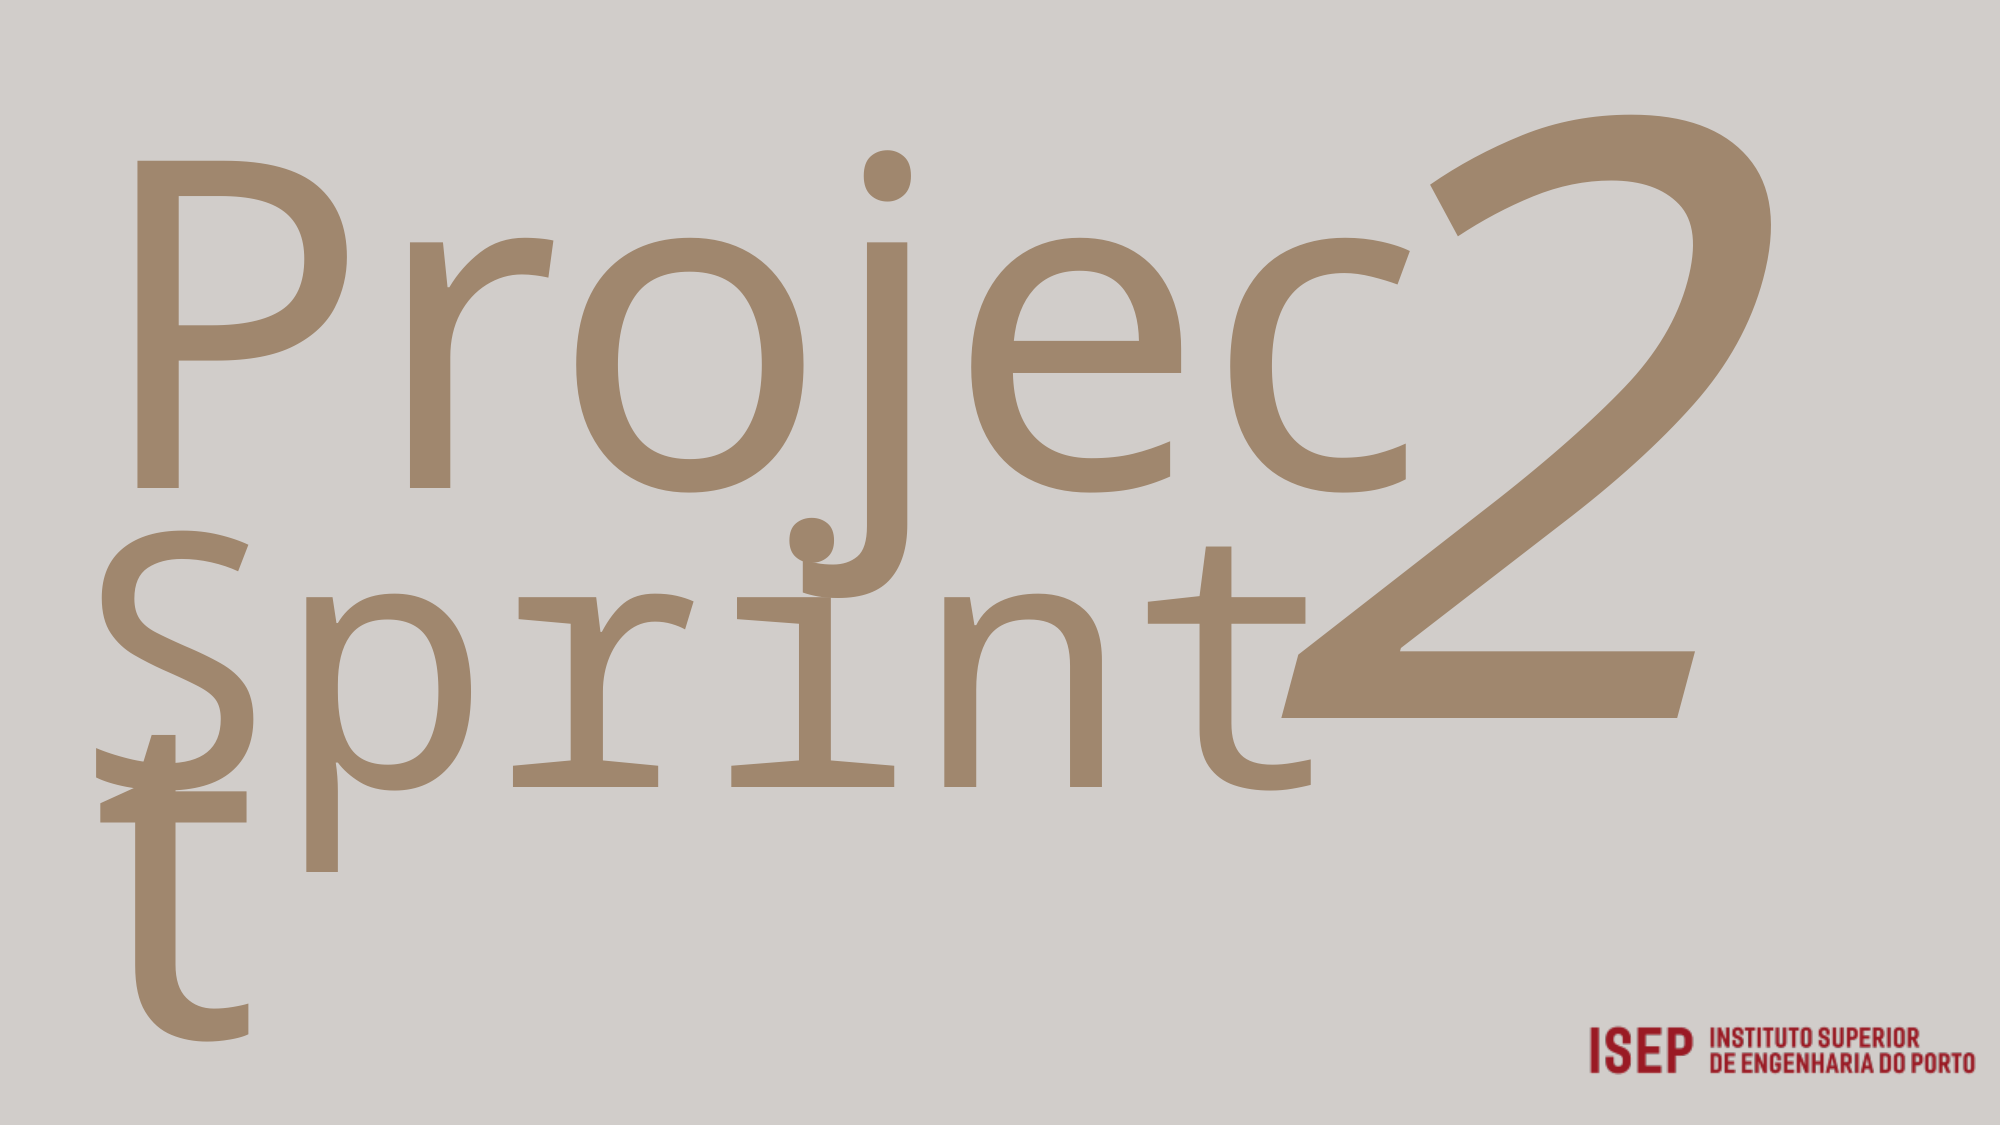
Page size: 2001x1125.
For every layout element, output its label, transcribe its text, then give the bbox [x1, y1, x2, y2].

picture [1587, 976, 1979, 1125]
text_box Project [79, 866, 1571, 1125]
text_box Project [79, 22, 1208, 425]
text_box 2 [1208, 0, 1688, 893]
text_box Sprint [51, 425, 1208, 866]
